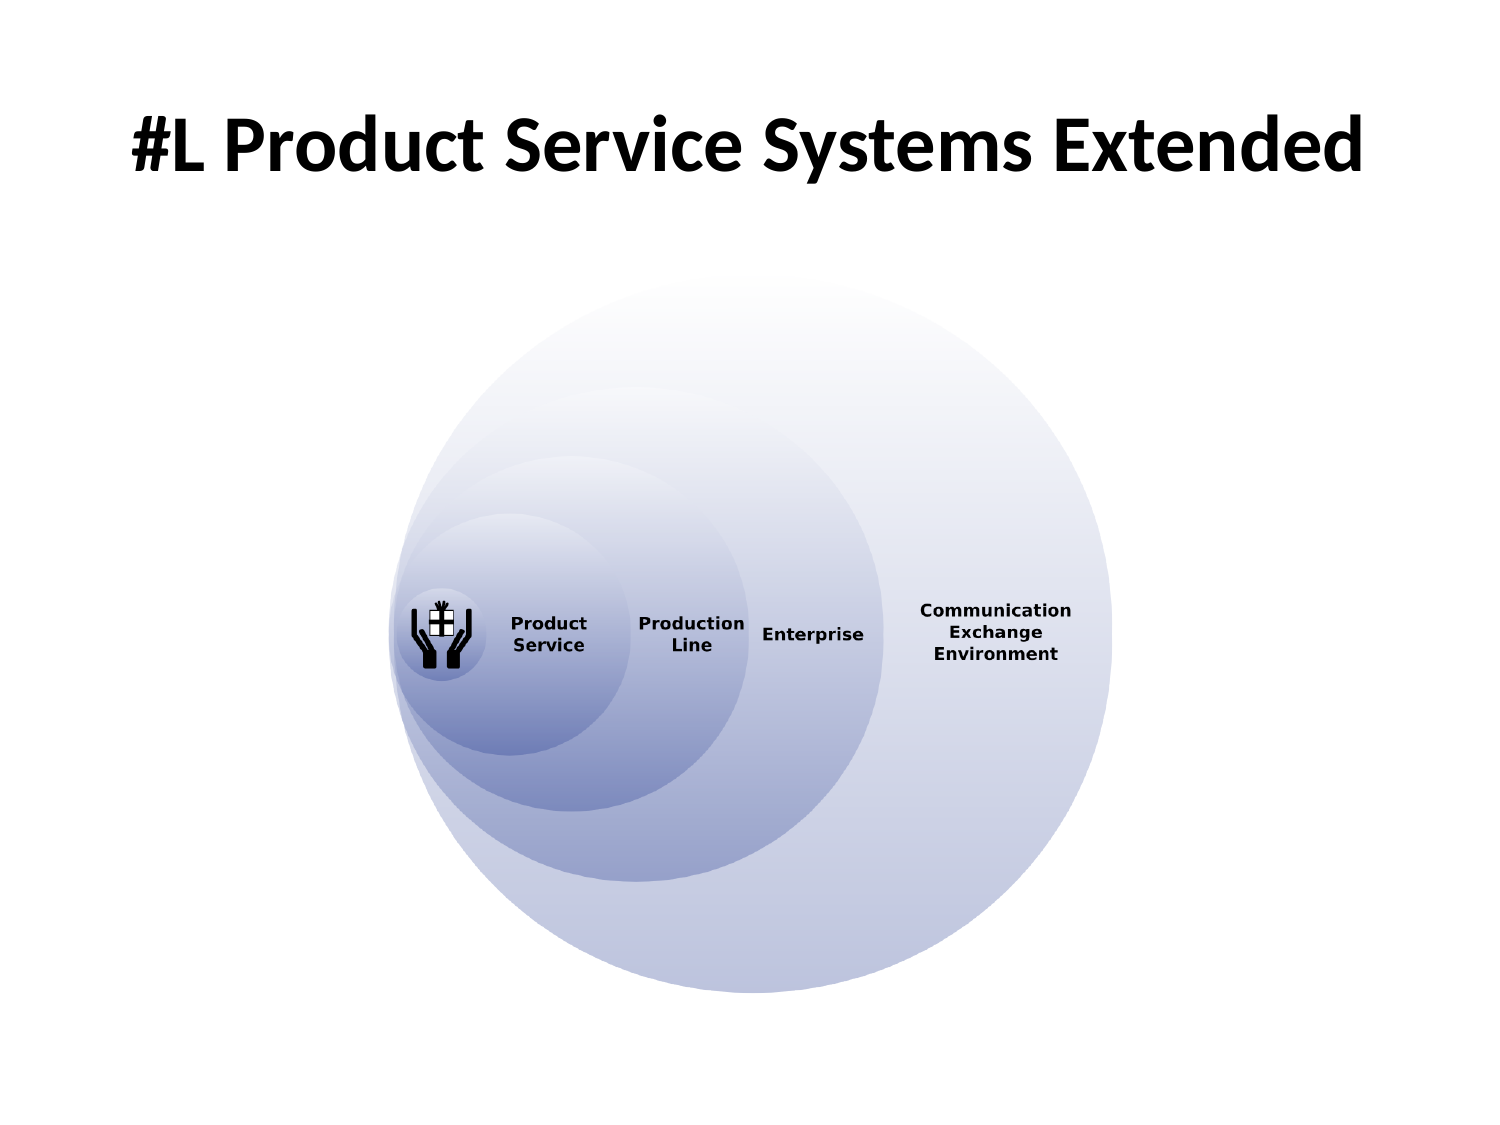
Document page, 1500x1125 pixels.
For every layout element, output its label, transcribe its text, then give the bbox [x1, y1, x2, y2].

title #L Product Service Systems Extended [75, 45, 1425, 233]
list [375, 262, 1124, 1006]
